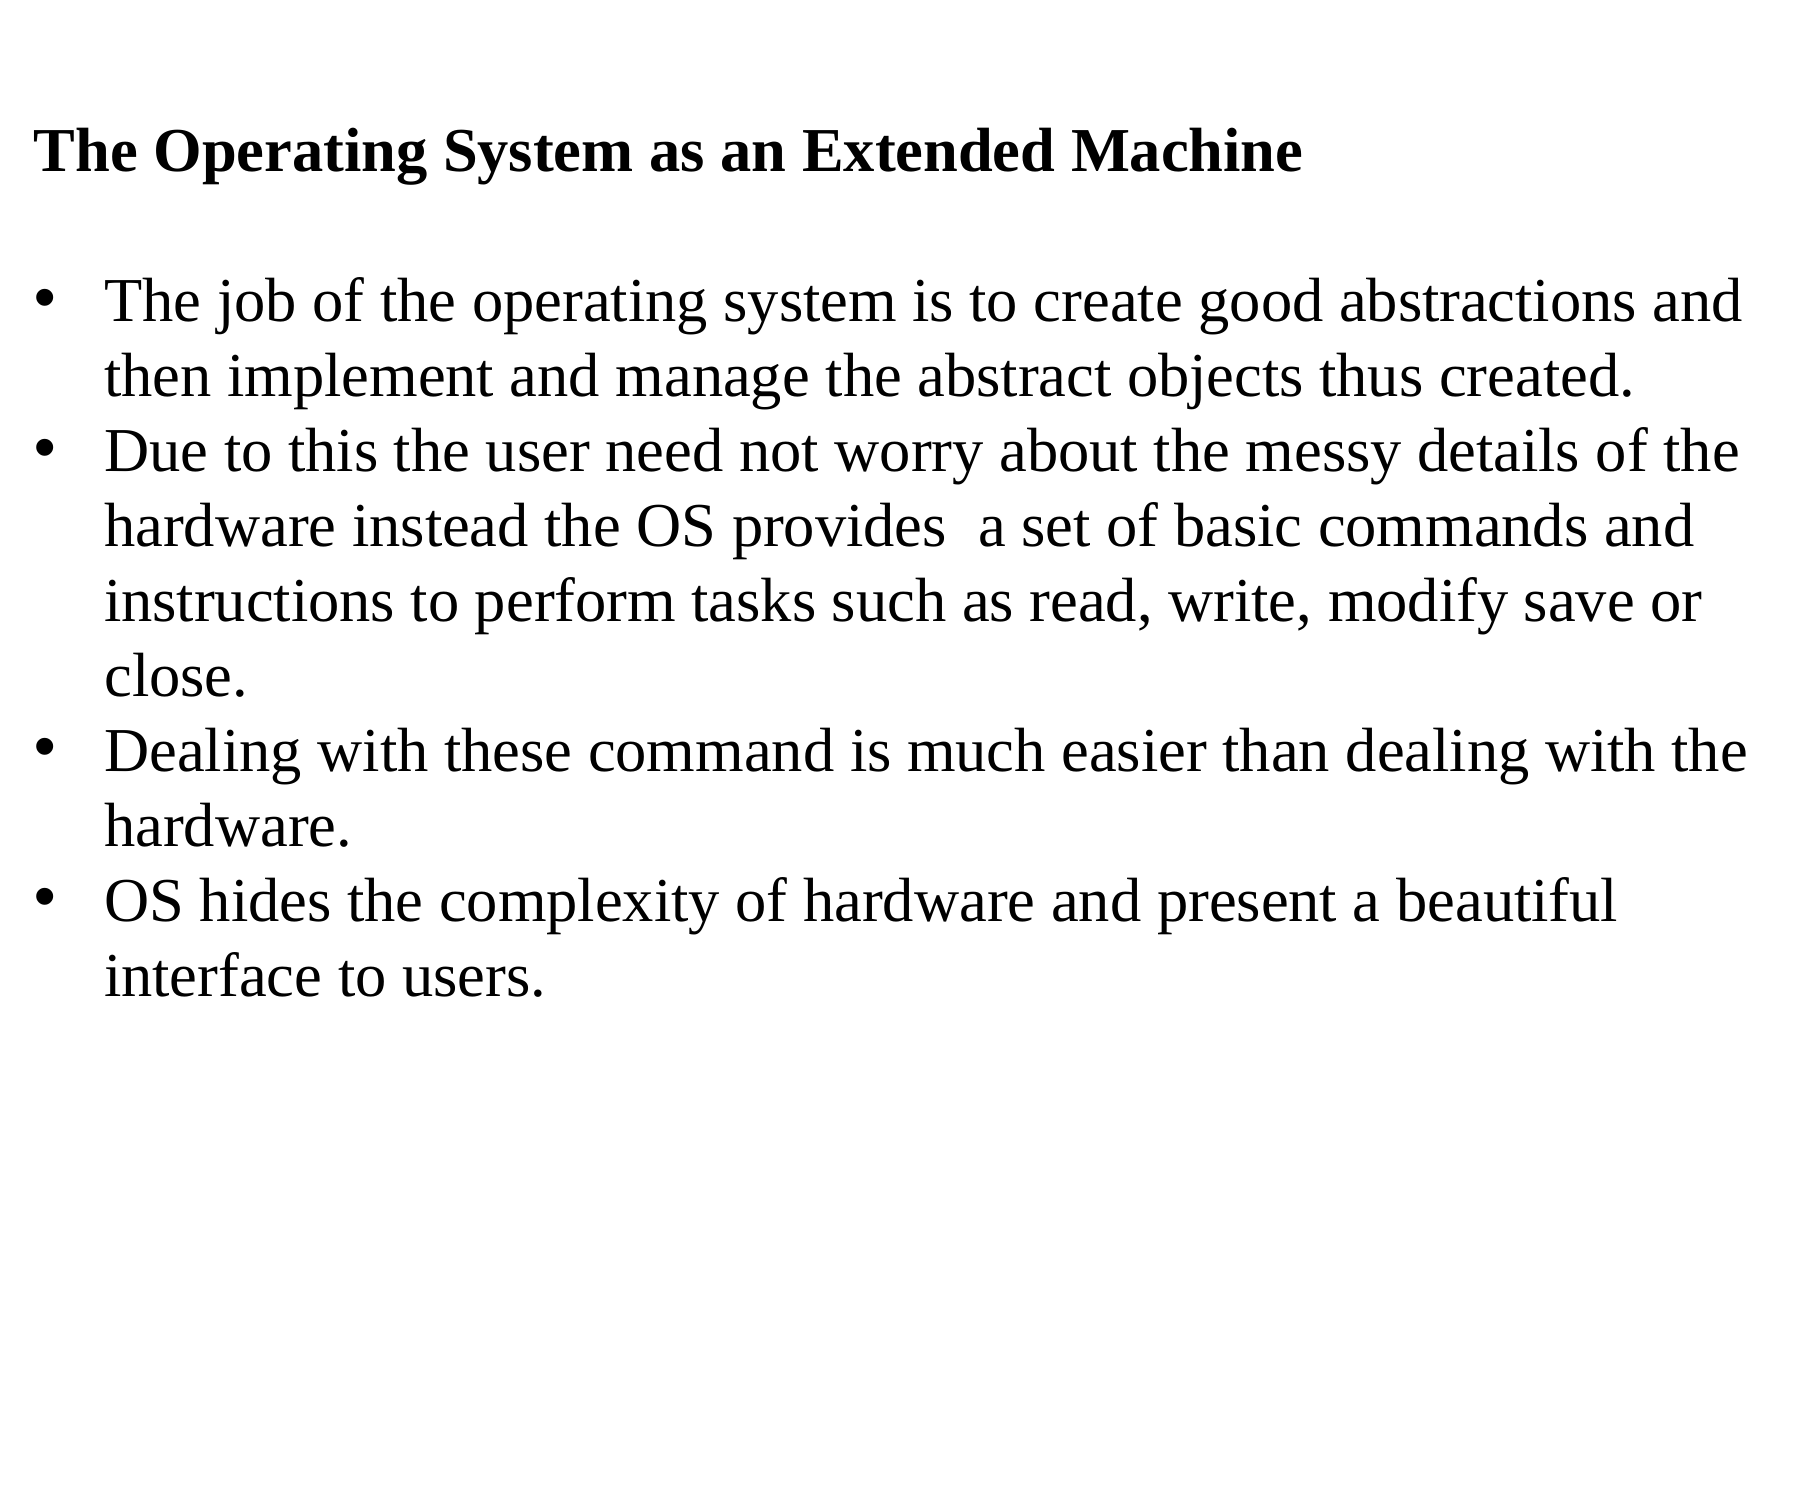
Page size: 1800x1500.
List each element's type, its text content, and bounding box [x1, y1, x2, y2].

text_box The Operating System as an Extended Machine The job of the operating system is to create good abstractions and then implement and manage the abstract objects thus created. Due to this the user need not worry about the messy details of the hardware instead the OS provides a set of basic commands and instructions to perform tasks such as read, write, modify save or close. Dealing with these command is much easier than dealing with the hardware. OS hides the complexity of hardware and present a beautiful interface to users. [14, 99, 1770, 1243]
